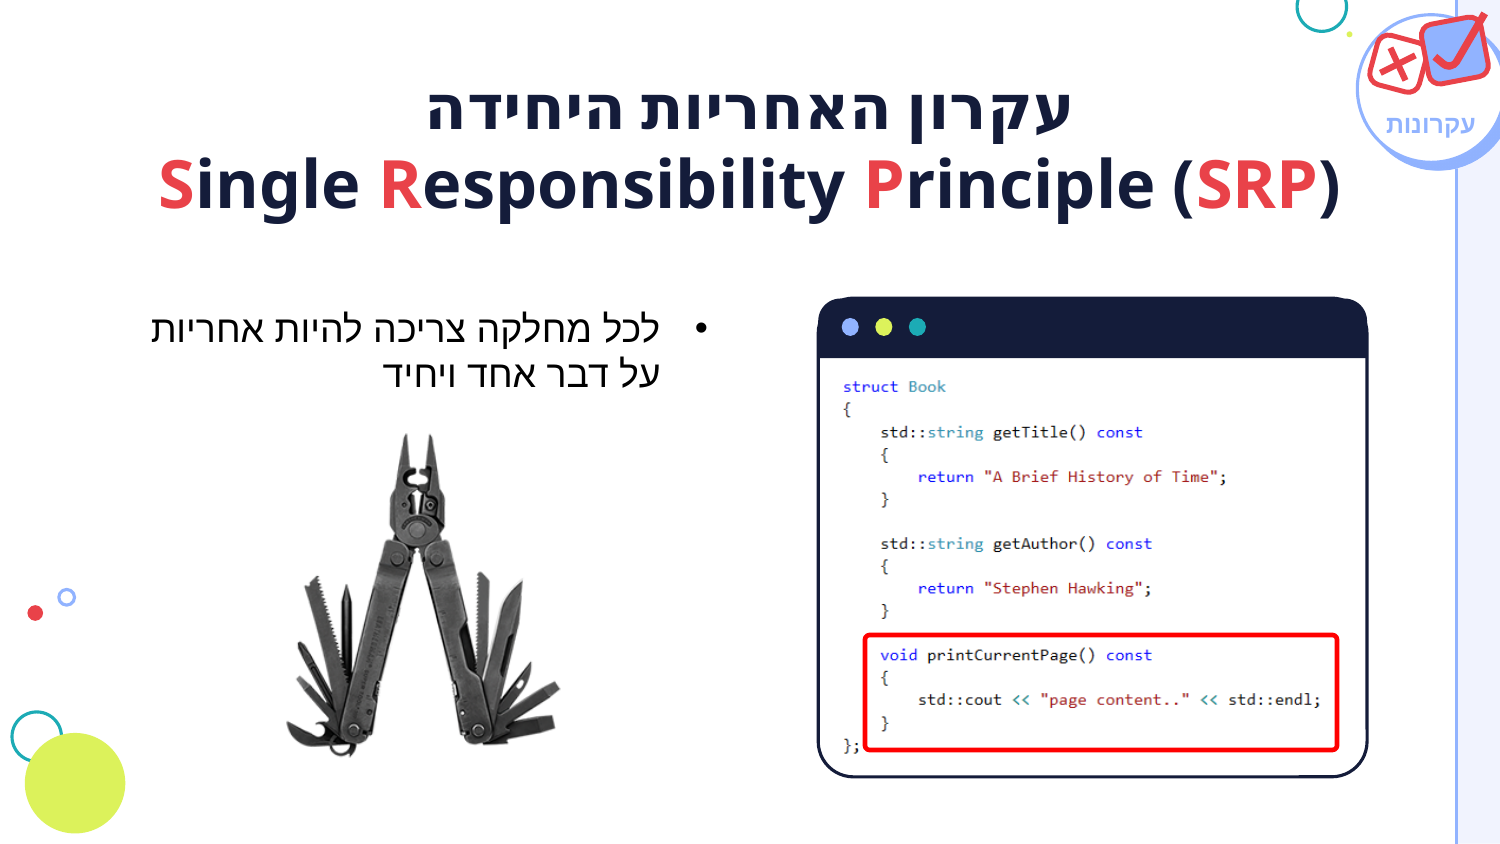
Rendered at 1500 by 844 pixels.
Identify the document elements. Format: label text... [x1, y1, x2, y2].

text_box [817, 297, 1368, 778]
text_box לכל מחלקה צריכה להיות אחריות על דבר אחד ויחיד [124, 298, 723, 403]
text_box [1369, 12, 1489, 93]
title עקרון האחריות היחידה Single Responsibility Principle (SRP) [88, 66, 1412, 176]
picture [258, 430, 589, 762]
picture [841, 377, 1332, 760]
text_box עקרונות [1371, 100, 1490, 139]
